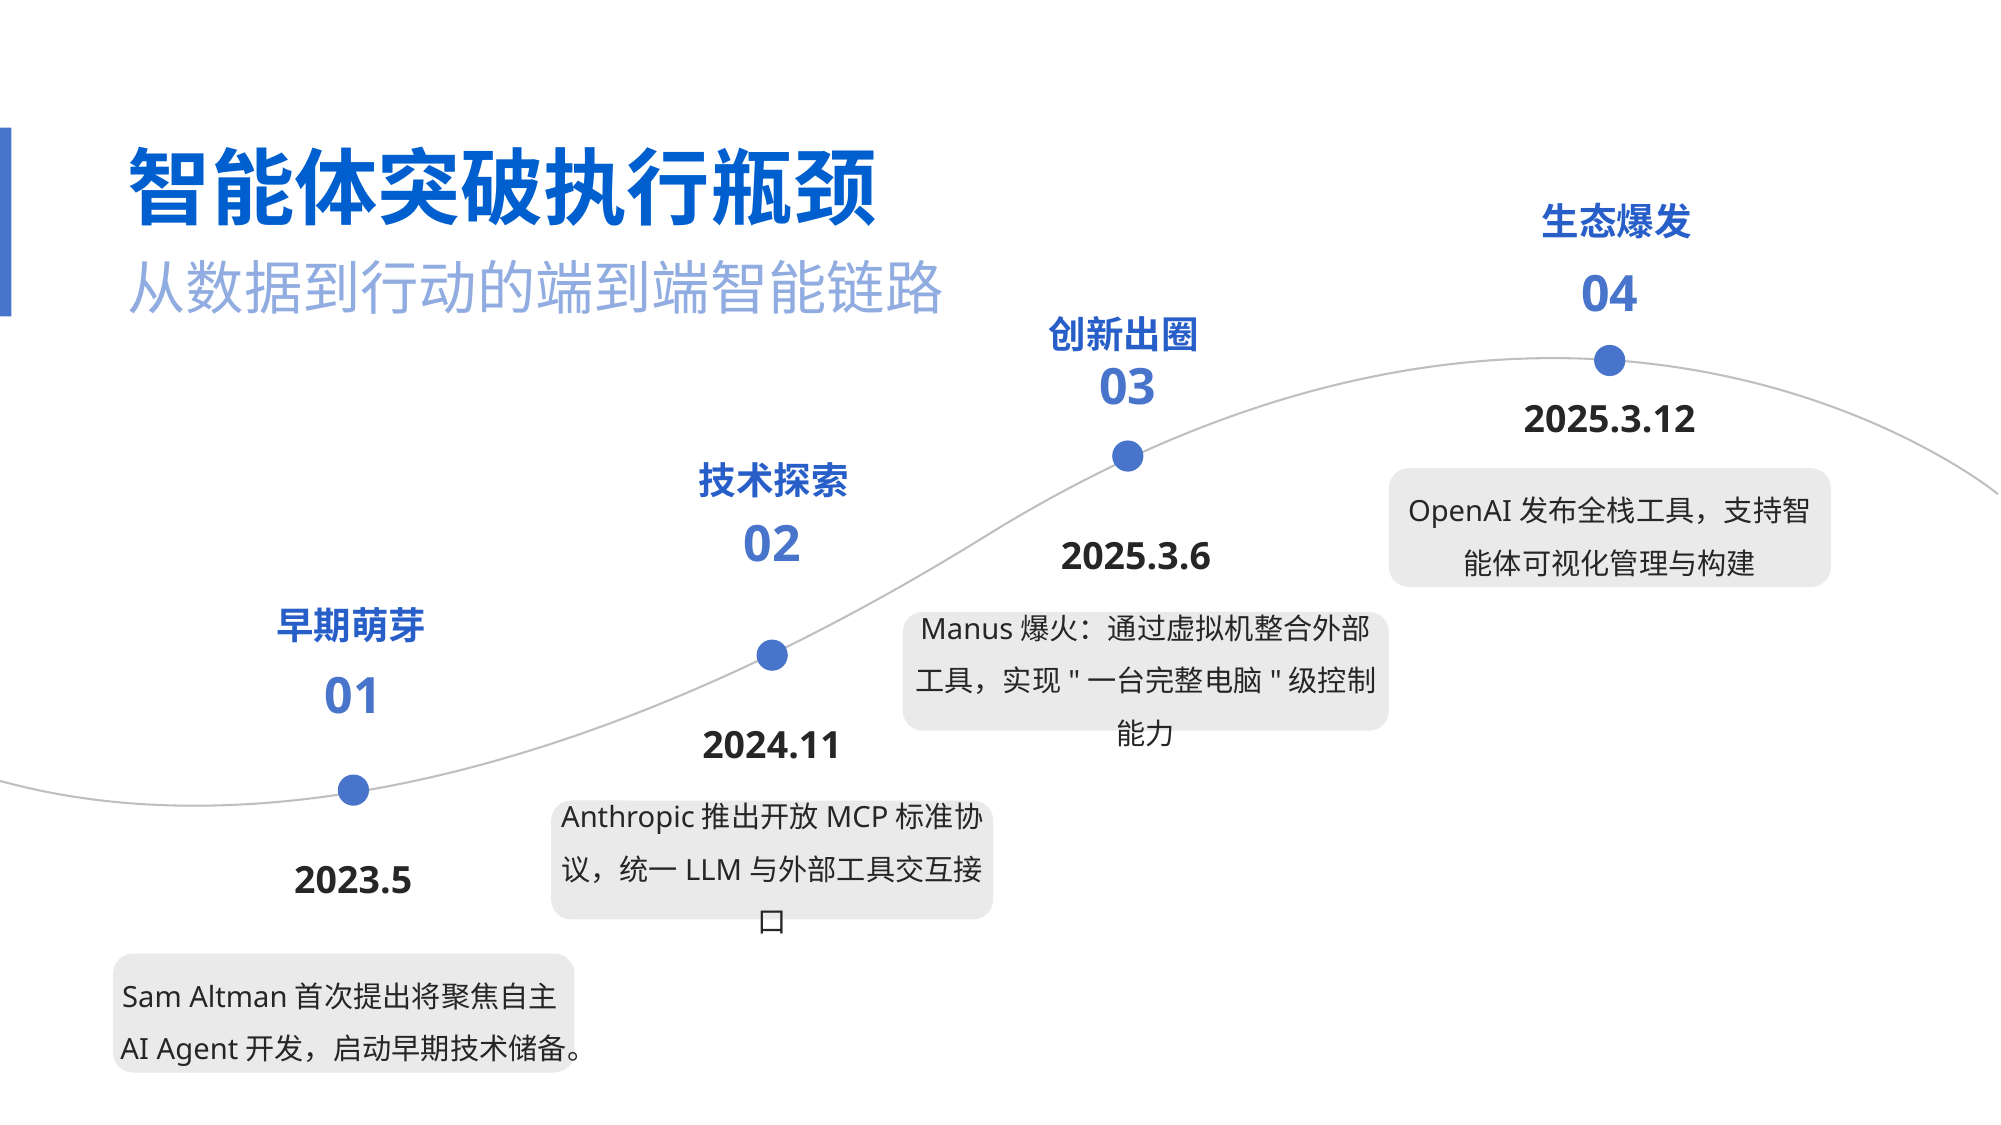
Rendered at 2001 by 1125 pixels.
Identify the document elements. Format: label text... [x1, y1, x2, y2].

text_box [1593, 343, 1627, 378]
text_box 早期萌芽 [261, 594, 507, 655]
text_box Anthropic推出开放MCP标准协议，统一LLM与外部工具交互接口 [550, 799, 995, 921]
text_box 技术探索 [683, 449, 929, 510]
text_box 2024.11 [620, 712, 924, 767]
text_box [336, 773, 371, 807]
text_box 2025.3.12 [1409, 386, 1810, 441]
text_box [755, 638, 789, 672]
text_box 2025.3.6 [993, 523, 1280, 578]
text_box 智能体突破执行瓶颈 [112, 127, 1238, 243]
text_box [784, 357, 1999, 668]
text_box OpenAI发布全栈工具，支持智能体可视化管理与构建 [1387, 467, 1833, 589]
text_box 02 [730, 510, 814, 580]
text_box 2023.5 [153, 848, 554, 903]
text_box 04 [1568, 252, 1652, 330]
text_box Sam Altman首次提出将聚焦自主AI Agent开发，启动早期技术储备。 [111, 952, 576, 1074]
text_box [1111, 439, 1145, 473]
text_box 生态爆发 [1527, 190, 1773, 251]
text_box [0, 660, 764, 807]
text_box [0, 127, 12, 318]
text_box Manus爆火：通过虚拟机整合外部工具，实现"一台完整电脑"级控制能力 [901, 610, 1390, 732]
text_box 从数据到行动的端到端智能链路 [112, 243, 1846, 329]
text_box 03 [1086, 364, 1170, 430]
text_box 创新出圈 [1033, 304, 1280, 364]
text_box 01 [311, 655, 395, 733]
